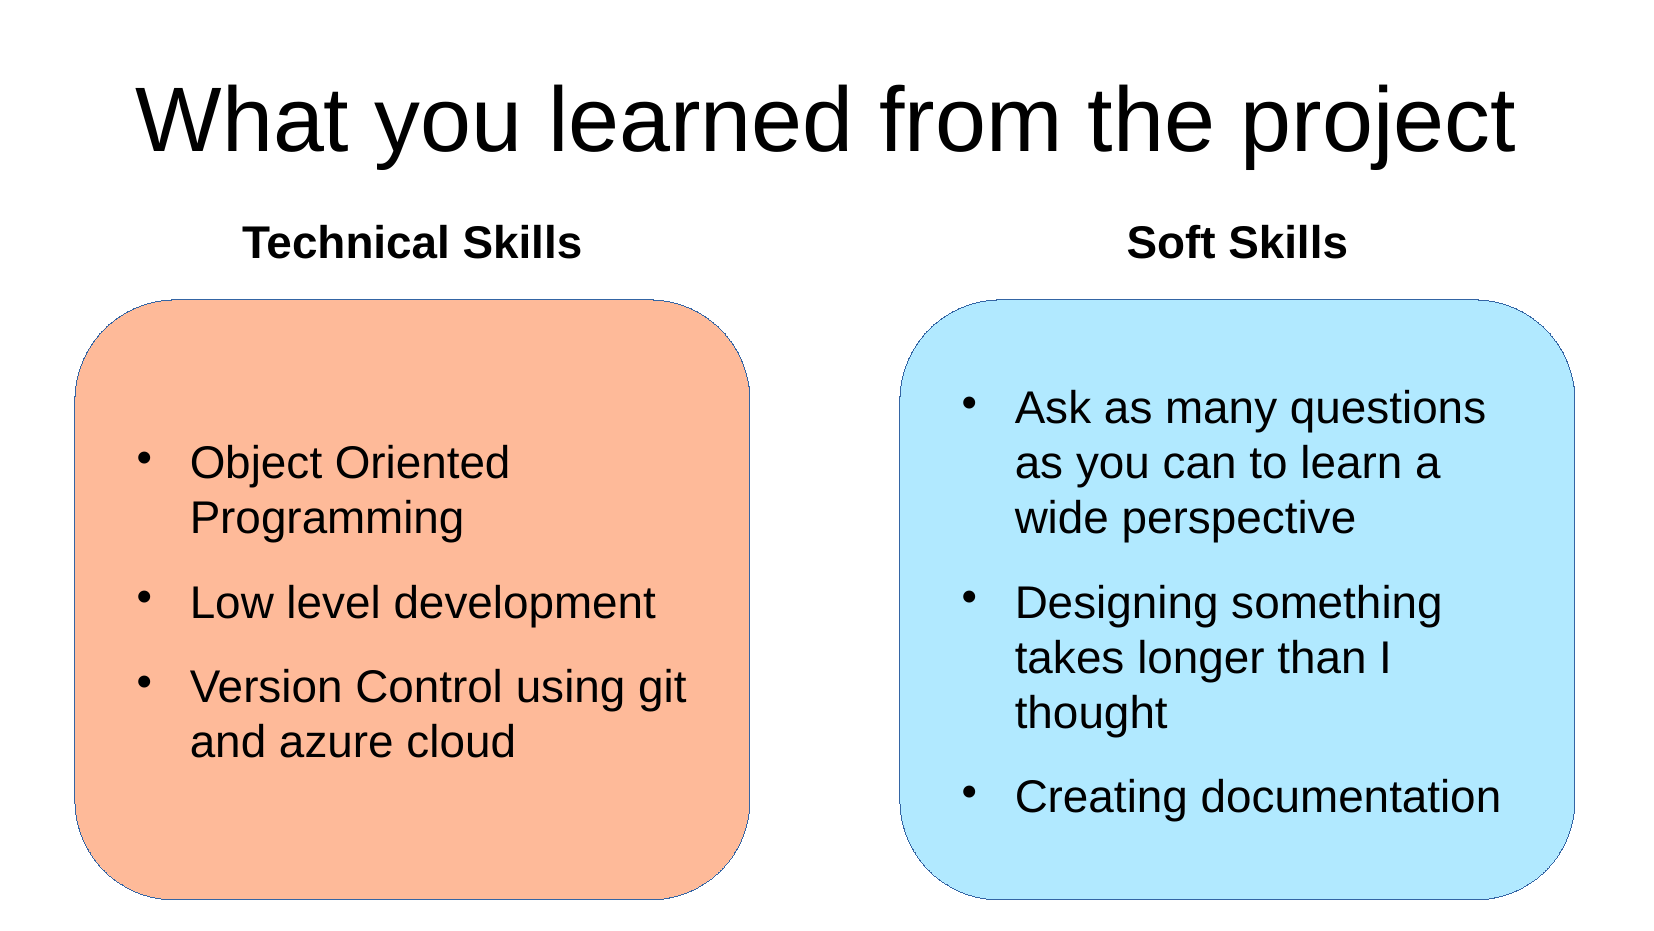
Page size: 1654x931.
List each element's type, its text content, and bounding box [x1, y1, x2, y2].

text_box Soft Skills [1049, 205, 1425, 272]
title What you learned from the project [82, 37, 1571, 193]
text_box Technical Skills [224, 205, 600, 272]
text_box Object Oriented Programming Low level development Version Control using git and azure cloud [74, 299, 750, 900]
text_box Ask as many questions as you can to learn a wide perspective Designing something takes longer than I thought Creating documentation [899, 299, 1575, 900]
